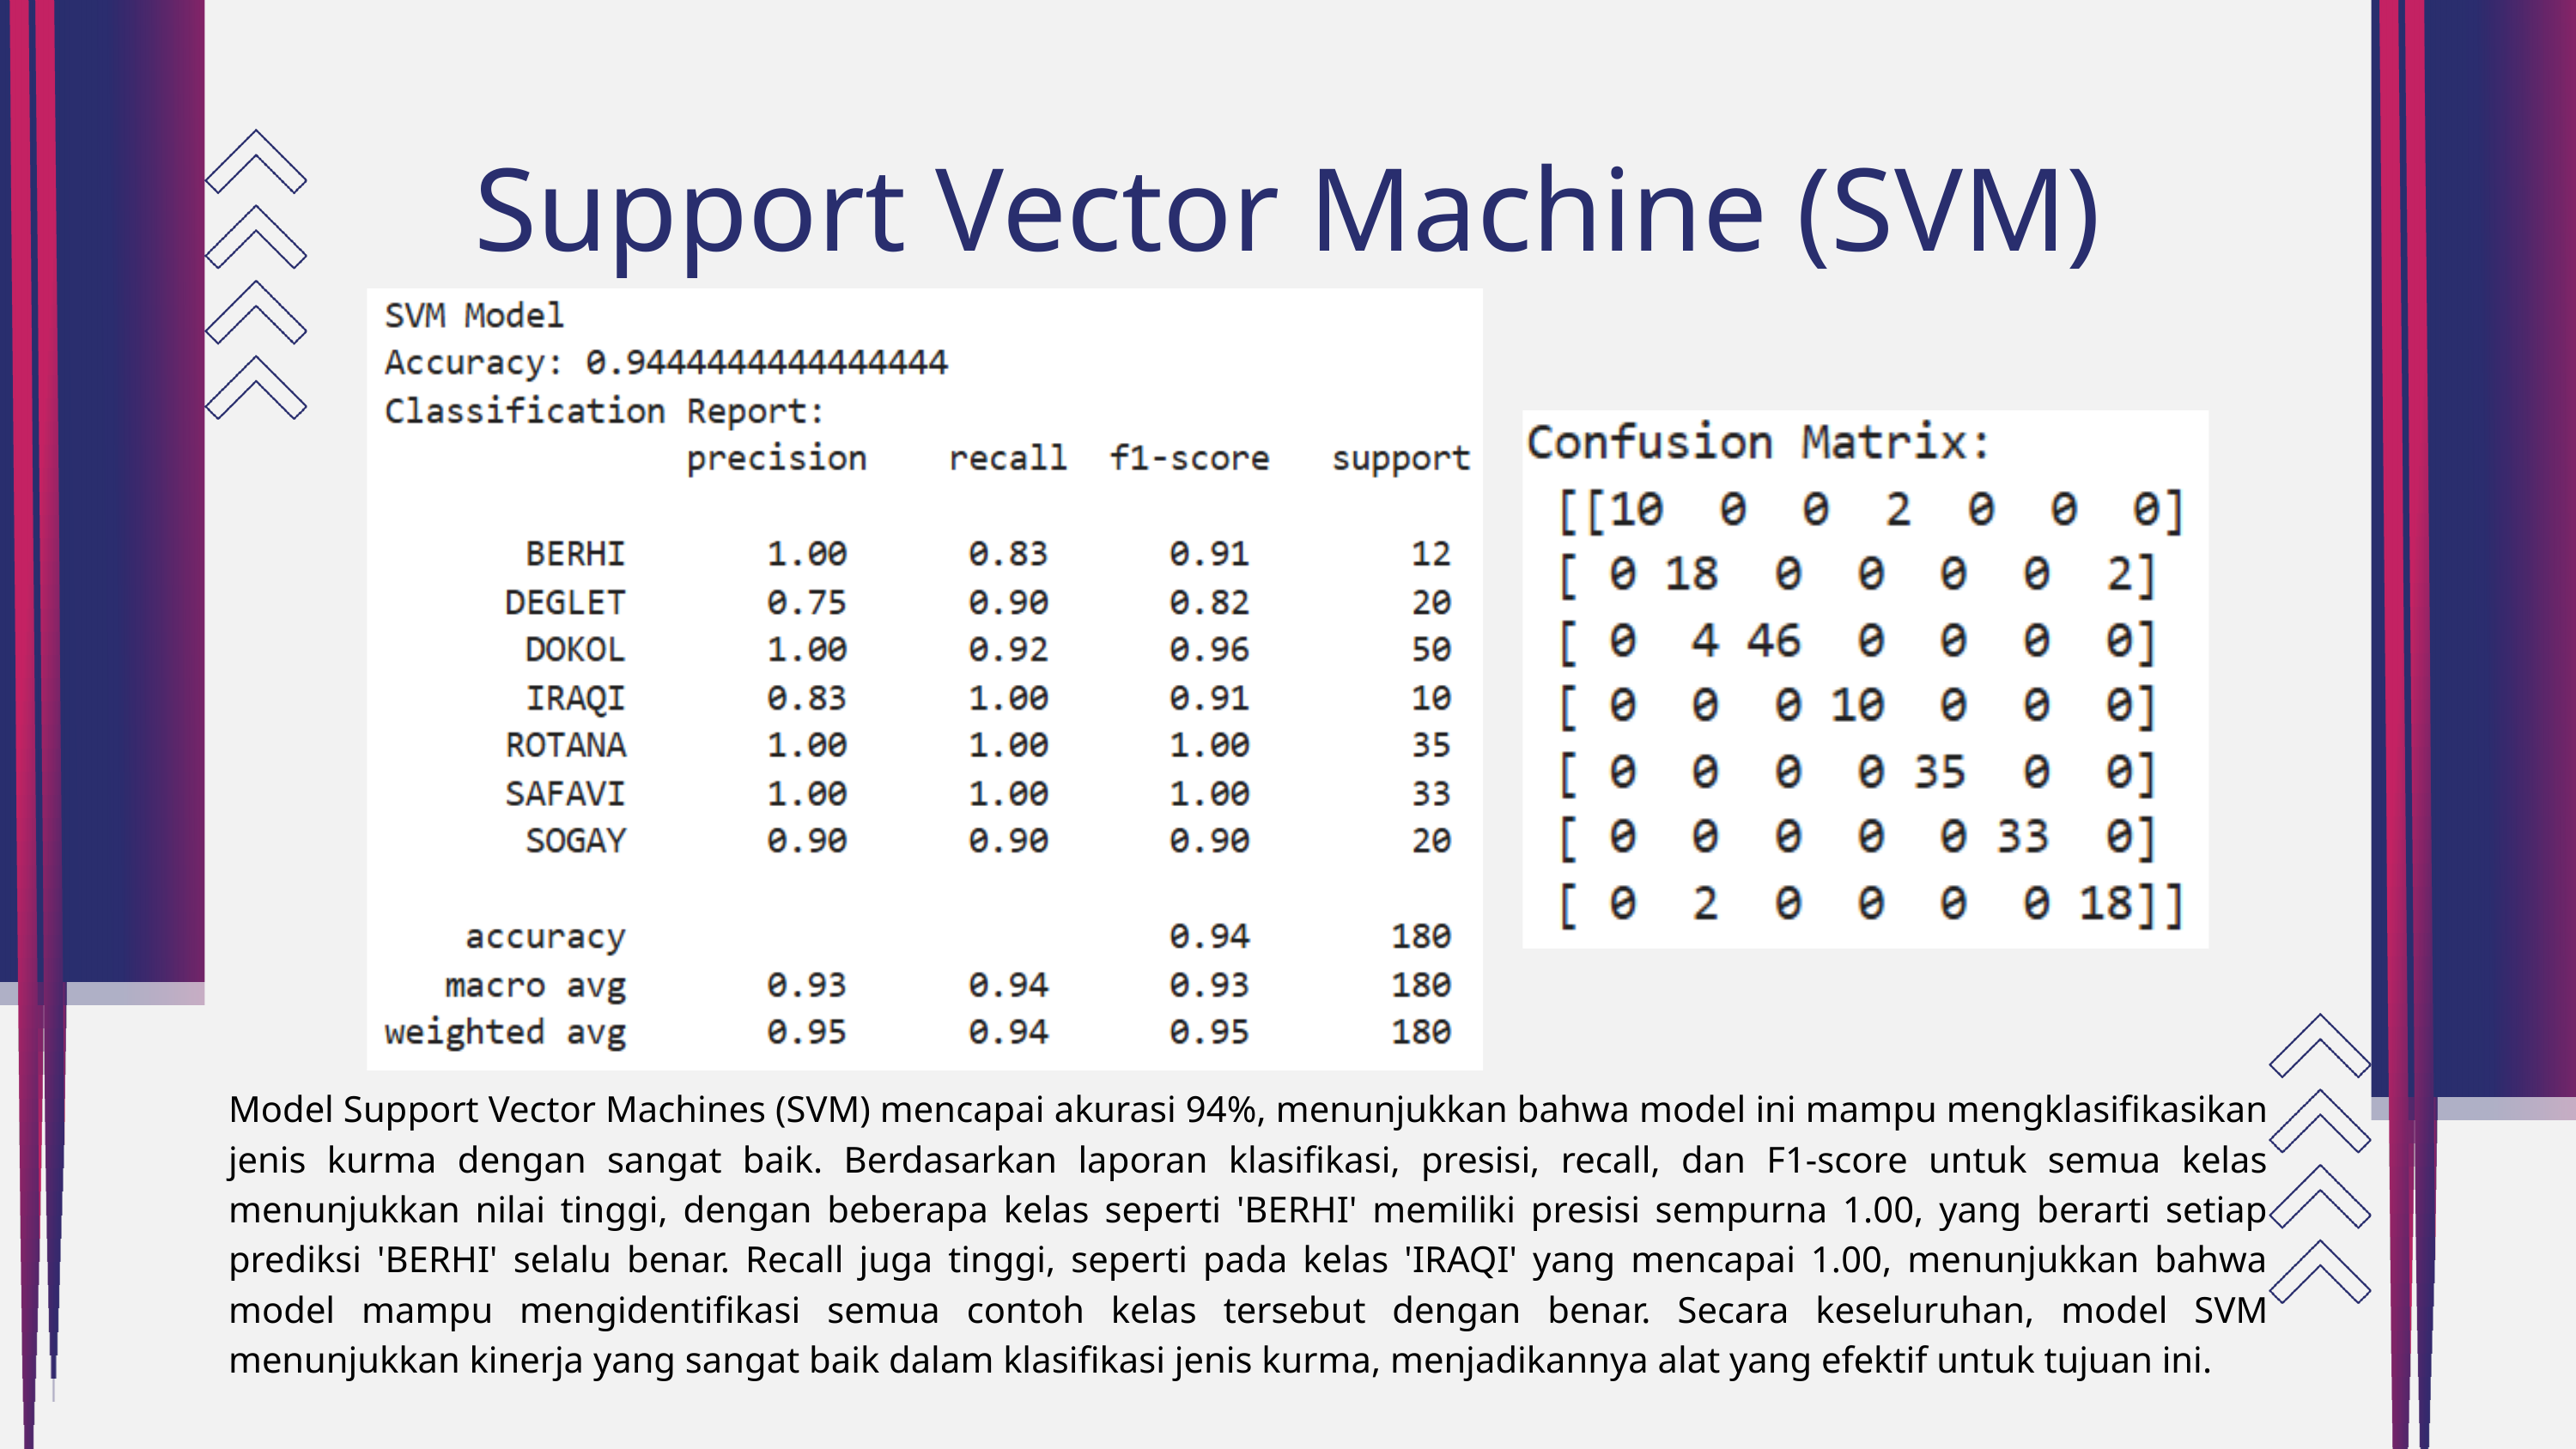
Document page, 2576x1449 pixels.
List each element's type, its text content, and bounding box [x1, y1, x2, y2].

text_box [2269, 1013, 2372, 1304]
text_box [2371, 0, 2576, 1449]
text_box [367, 288, 1484, 1071]
text_box Model Support Vector Machines (SVM) mencapai akurasi 94%, menunjukkan bahwa model ini mampu mengklasifikasikan jenis kurma dengan sangat baik. Berdasarkan laporan klasifikasi, presisi, recall, dan F1-score untuk semua kelas menunjukkan nilai tinggi, dengan beberapa kelas seperti 'BERHI' memiliki presisi sempurna 1.00, yang berarti setiap prediksi 'BERHI' selalu benar. Recall juga tinggi, seperti pada kelas 'IRAQI' yang mencapai 1.00, menunjukkan bahwa model mampu mengidentifikasi semua contoh kelas tersebut dengan benar. Secara keseluruhan, model SVM menunjukkan kinerja yang sangat baik dalam klasifikasi jenis kurma, menjadikannya alat yang efektif untuk tujuan ini. [228, 1079, 2269, 1380]
text_box [204, 129, 307, 420]
text_box [1522, 410, 2209, 949]
text_box Support Vector Machine (SVM) [438, 159, 2138, 275]
text_box [0, 0, 205, 1449]
